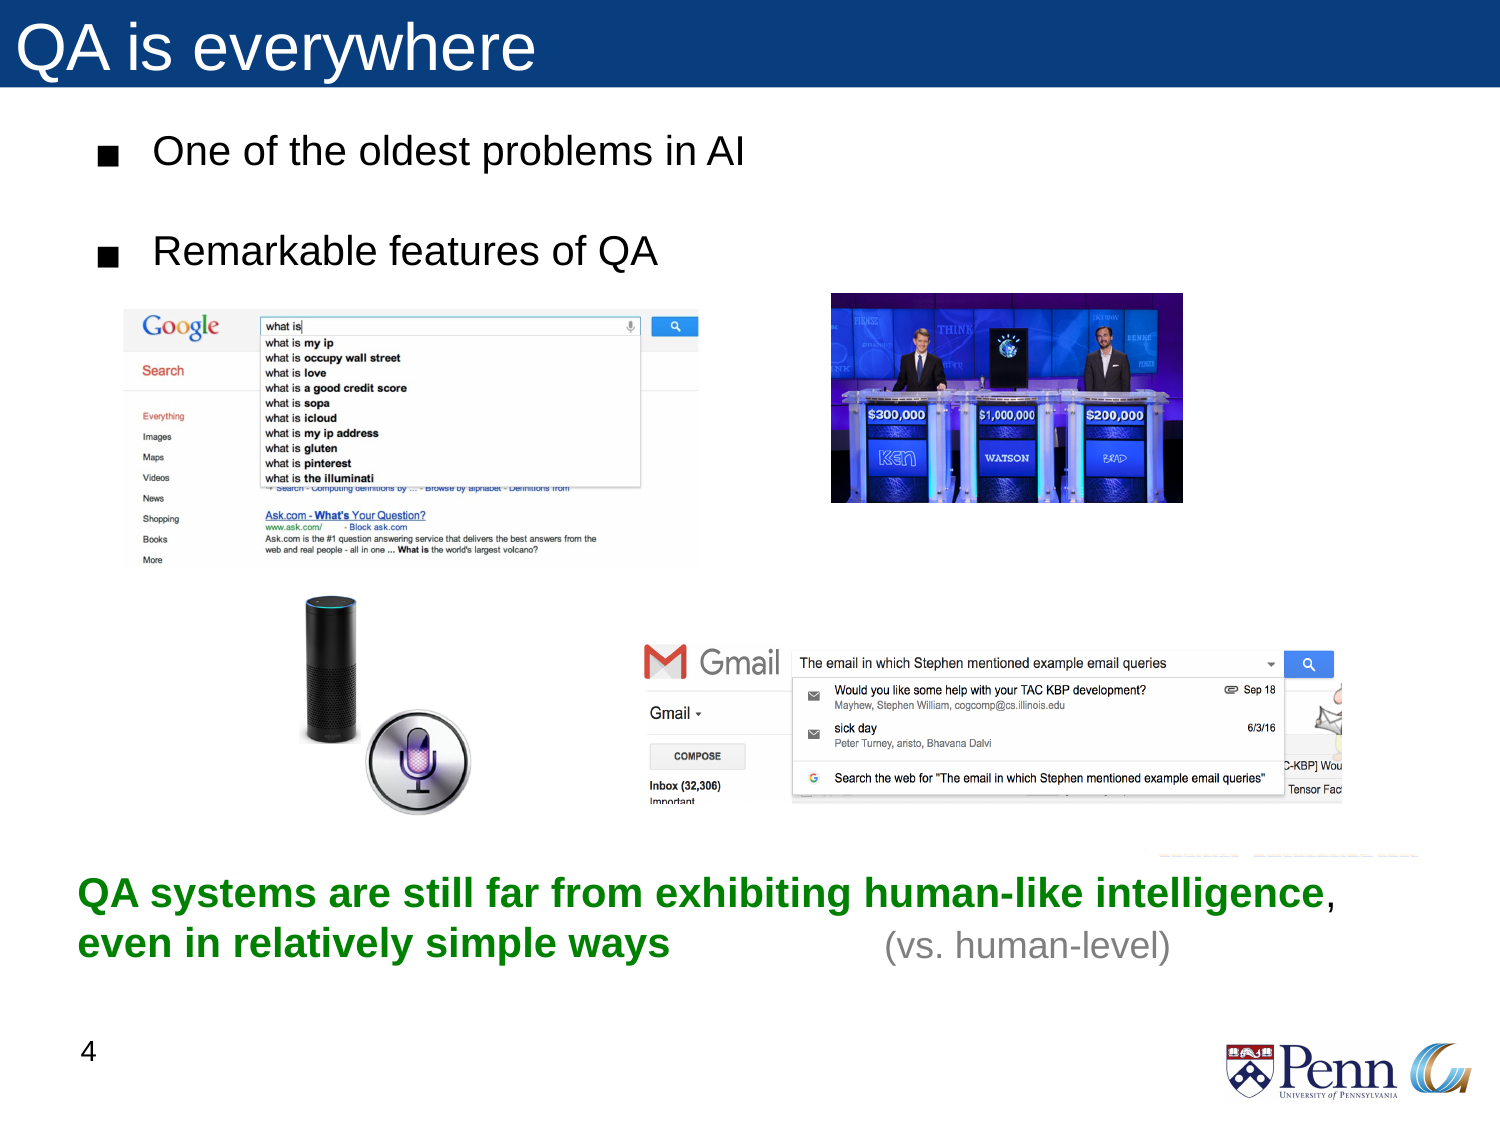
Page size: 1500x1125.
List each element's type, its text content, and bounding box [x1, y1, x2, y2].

picture [123, 308, 699, 570]
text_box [643, 644, 1343, 804]
title QA is everywhere [0, 0, 1500, 88]
text_box (vs. human-level) [869, 913, 1240, 992]
picture [1224, 1080, 1400, 1103]
picture [831, 293, 1183, 504]
slide_number ‹#› [65, 1024, 416, 1103]
picture [1406, 1033, 1476, 1103]
picture [299, 593, 475, 820]
list One of the oldest problems in AI Remarkable features of QA QA systems are still far from exhibiting human-like intelligence, even in relatively simple ways [62, 116, 1438, 1080]
